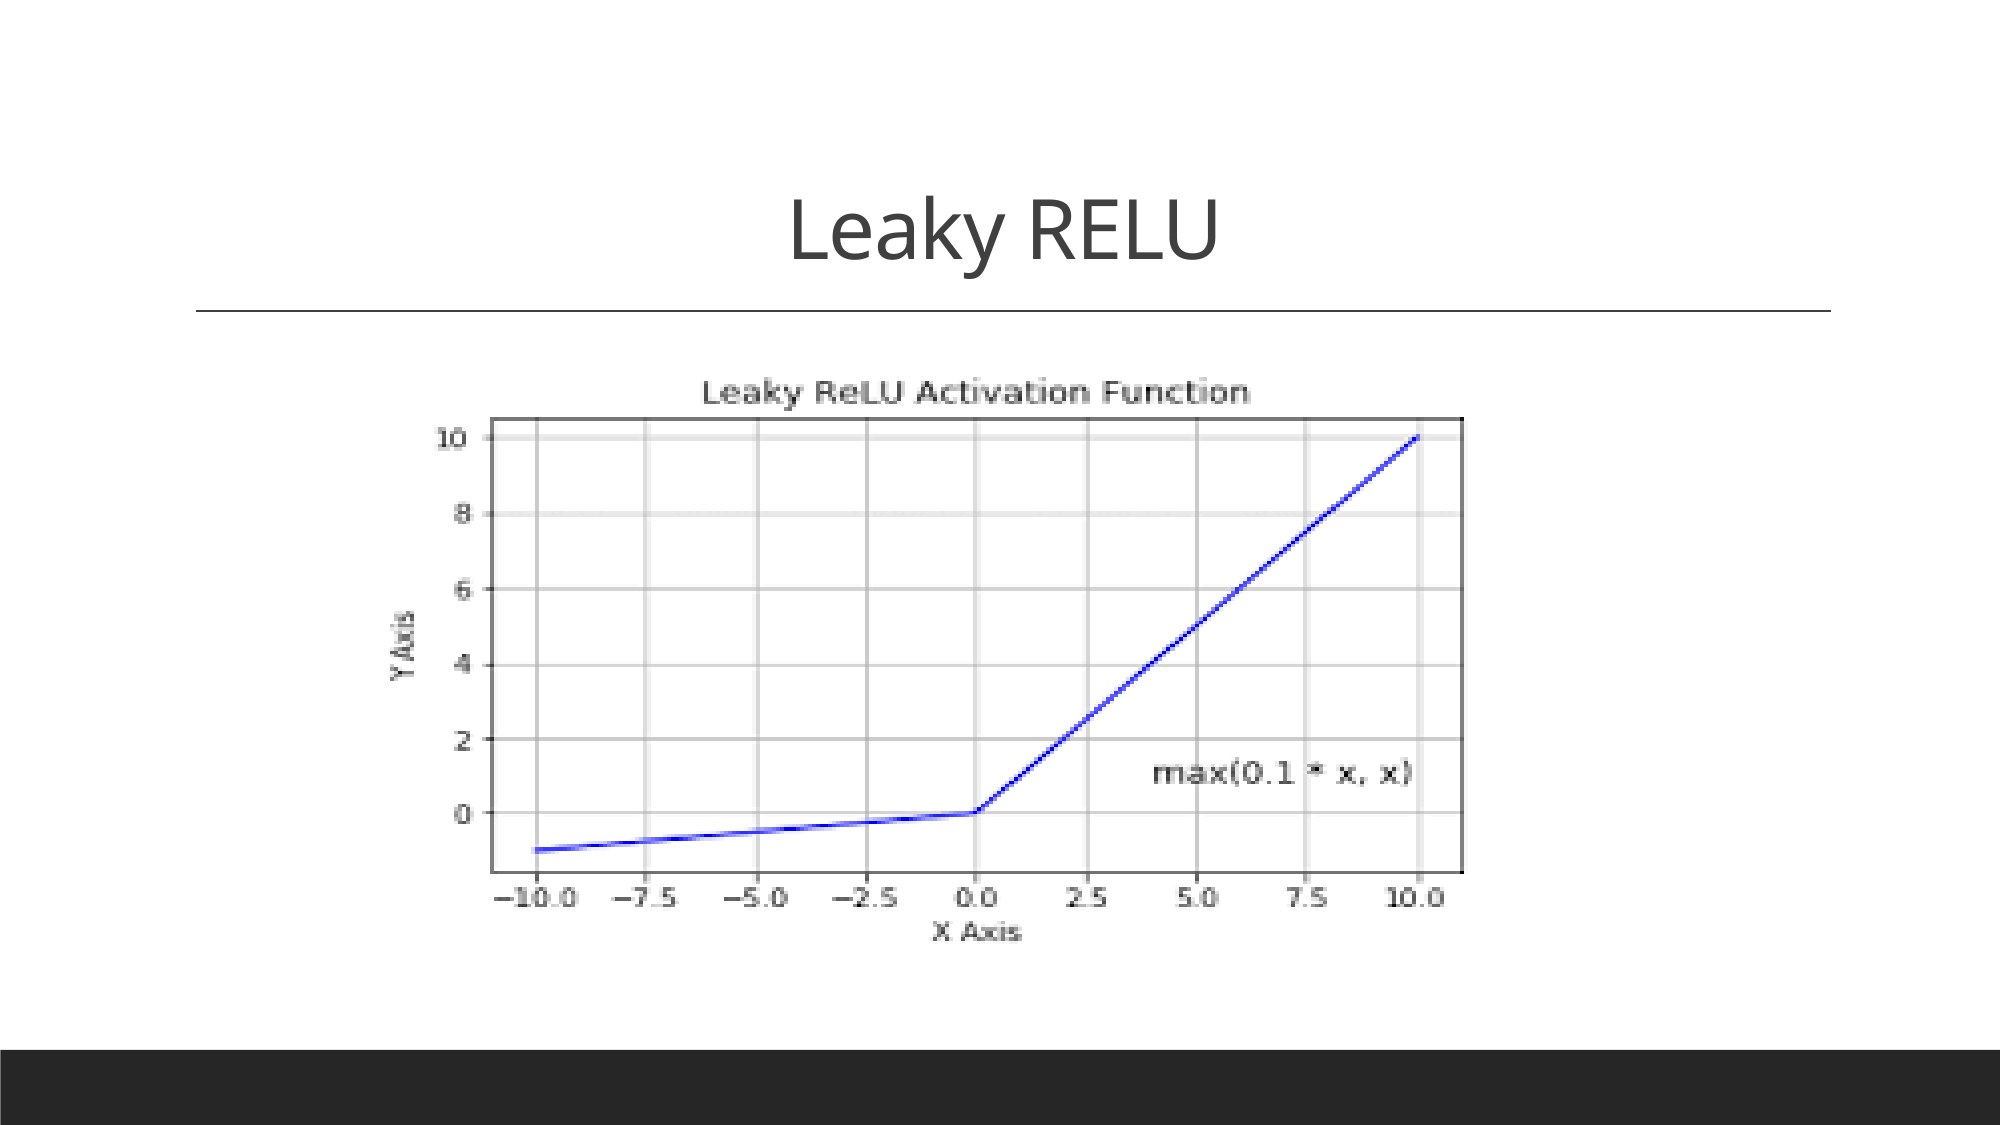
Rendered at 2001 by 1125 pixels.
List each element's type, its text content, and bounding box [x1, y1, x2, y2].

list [362, 357, 1498, 951]
title Leaky RELU [180, 47, 1830, 285]
